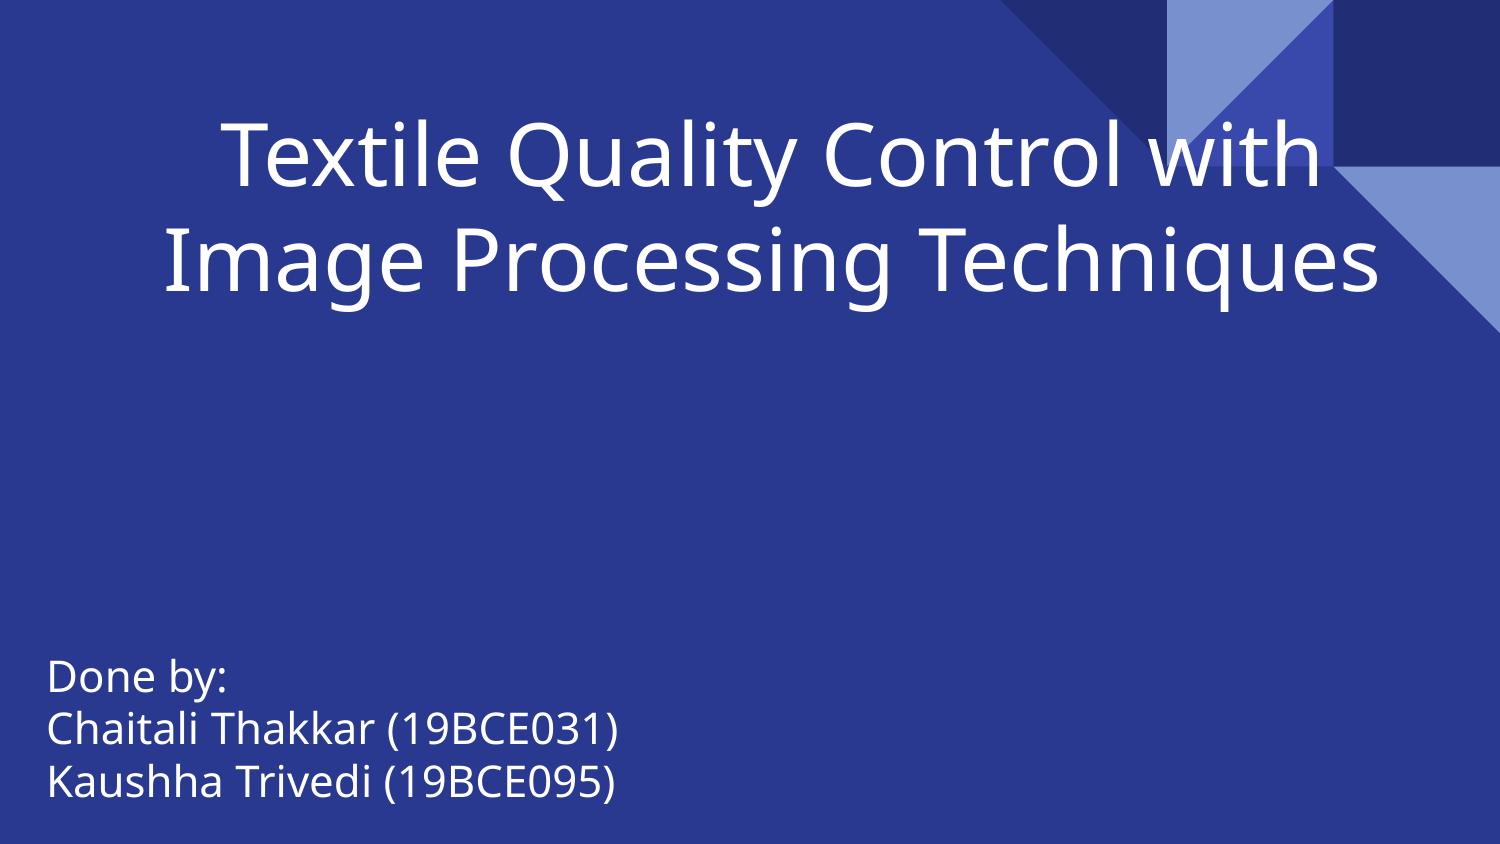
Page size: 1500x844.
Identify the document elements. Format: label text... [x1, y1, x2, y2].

title Textile Quality Control with Image Processing Techniques [98, 291, 1447, 429]
subtitle Done by: Chaitali Thakkar (19BCE031) Kaushha Trivedi (19BCE095) [31, 633, 1380, 705]
